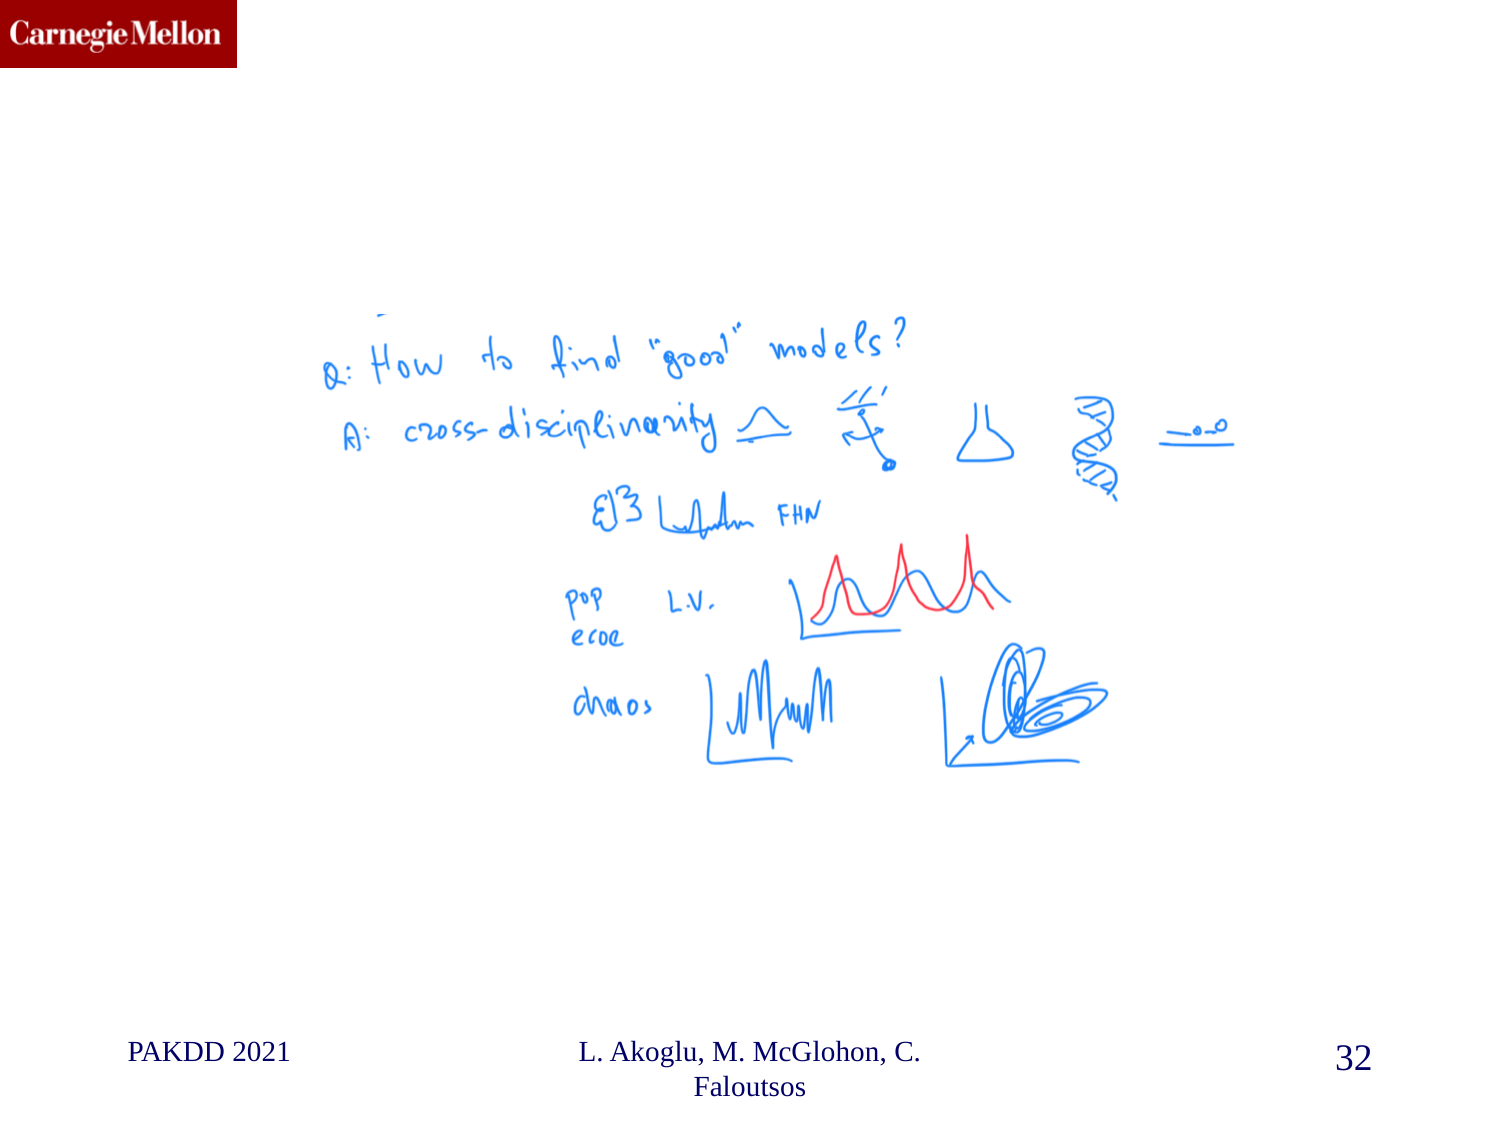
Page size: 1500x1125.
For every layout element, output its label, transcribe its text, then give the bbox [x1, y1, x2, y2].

slide_number PAKDD 2021 [112, 1024, 426, 1101]
footer L. Akoglu, M. McGlohon, C. Faloutsos [512, 1024, 988, 1101]
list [112, 314, 1388, 923]
picture [0, 0, 237, 68]
slide_number 32 [1074, 1024, 1388, 1101]
